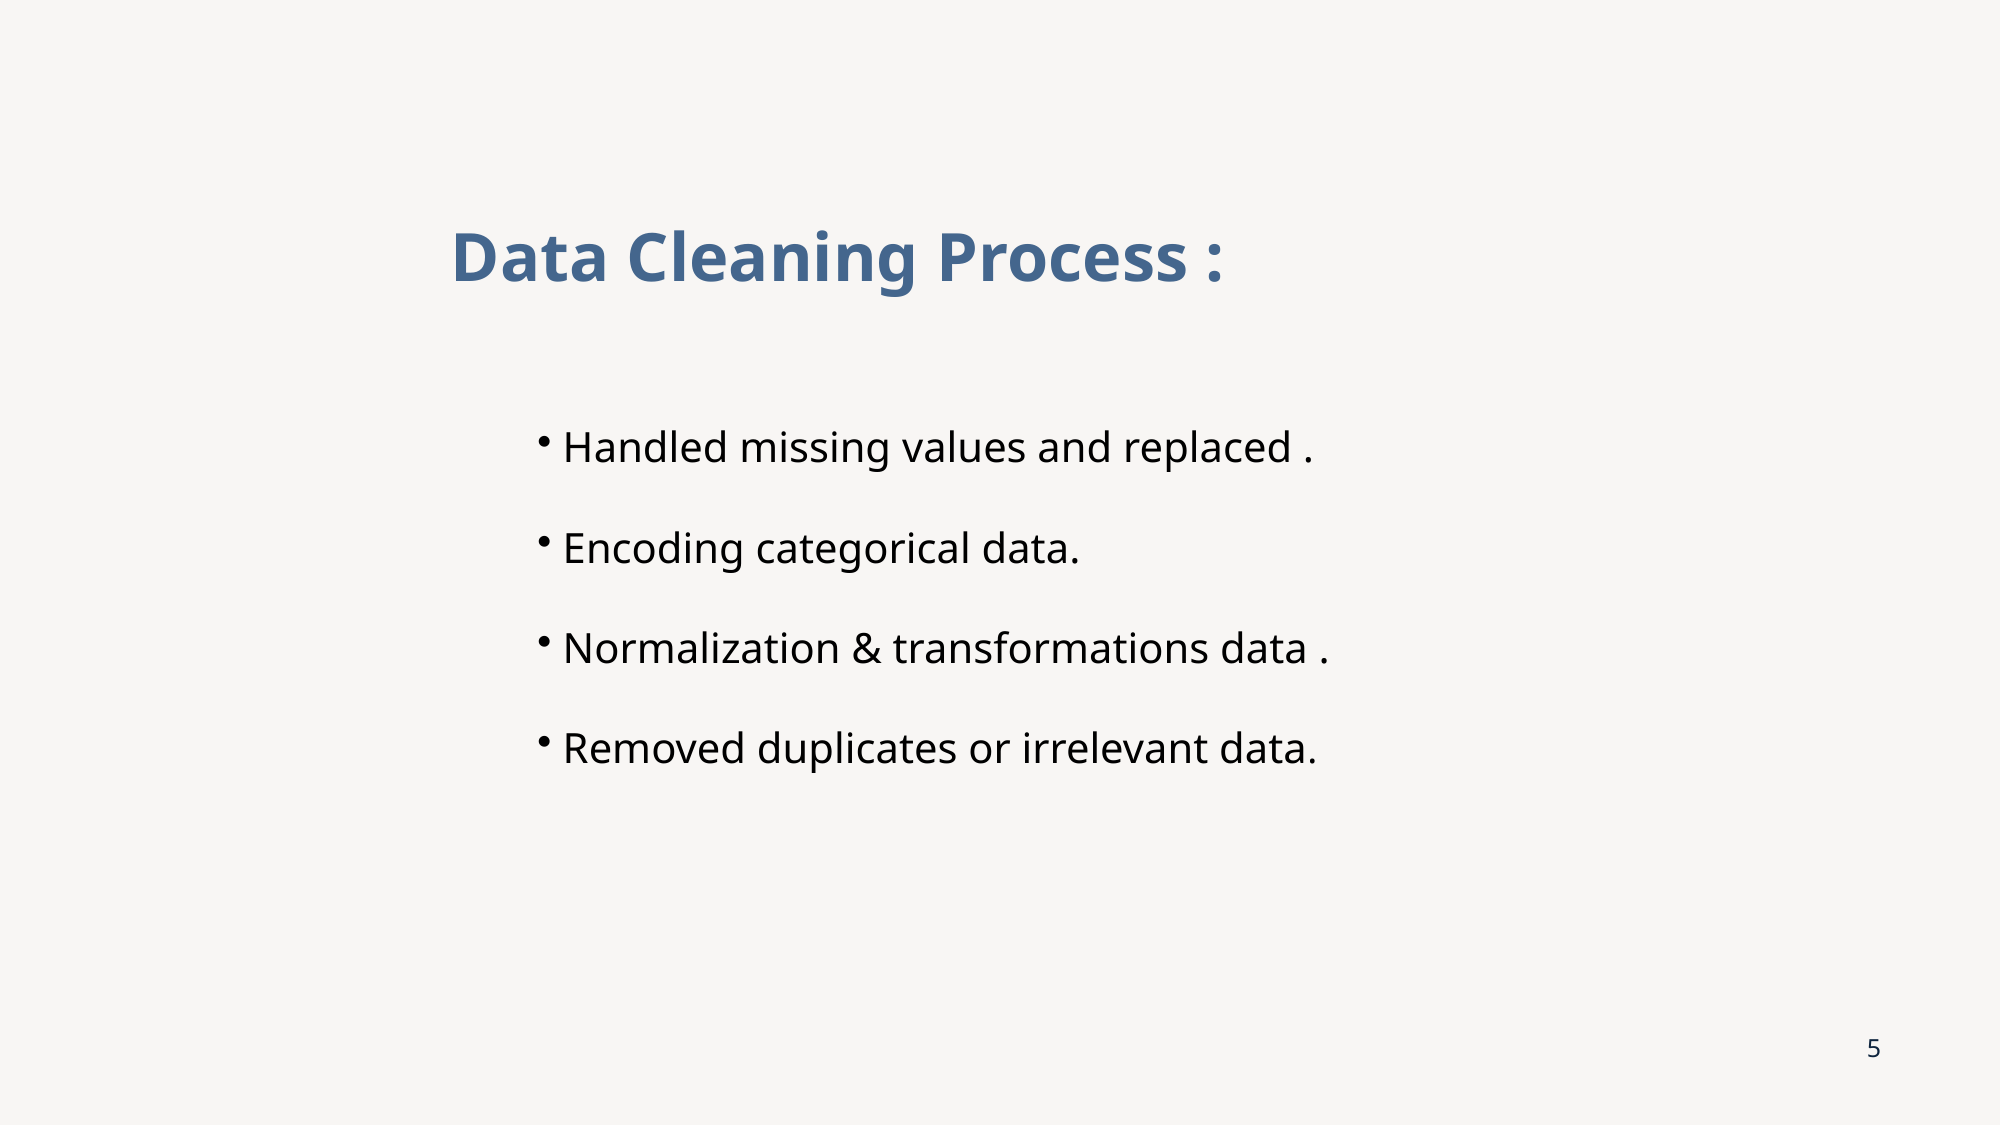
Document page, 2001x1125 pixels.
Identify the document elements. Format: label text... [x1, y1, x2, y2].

text_box Handled missing values and replaced . Encoding categorical data. Normalization & transformations data . Removed duplicates or irrelevant data. [522, 413, 1478, 779]
title Data Cleaning Process : [435, 168, 1407, 352]
slide_number 5 [1836, 1020, 1912, 1080]
